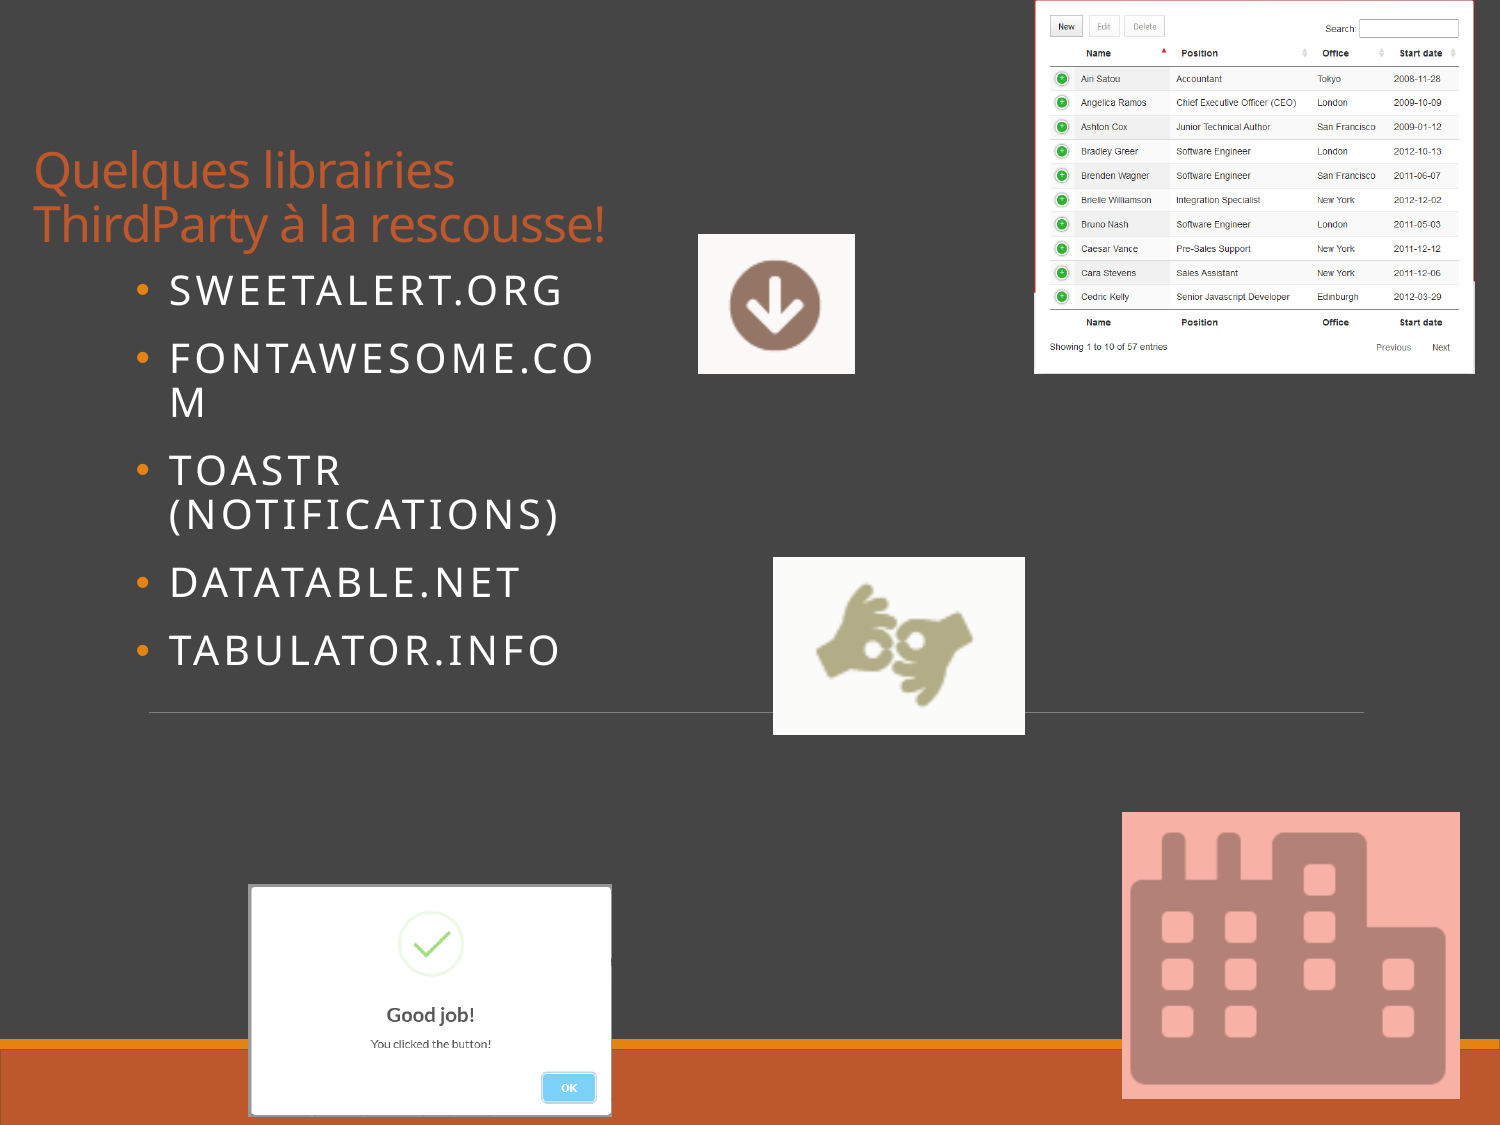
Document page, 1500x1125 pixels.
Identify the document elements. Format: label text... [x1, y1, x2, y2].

picture [248, 883, 613, 1117]
picture [1033, 0, 1476, 375]
title Quelques librairies ThirdParty à la rescousse! [18, 114, 670, 285]
subtitle SweetAlert.org Fontawesome.com Toastr (notifications) Datatable.net tabulator.info [87, 262, 641, 688]
picture [698, 234, 855, 374]
picture [1121, 811, 1461, 1100]
picture [772, 557, 1026, 735]
